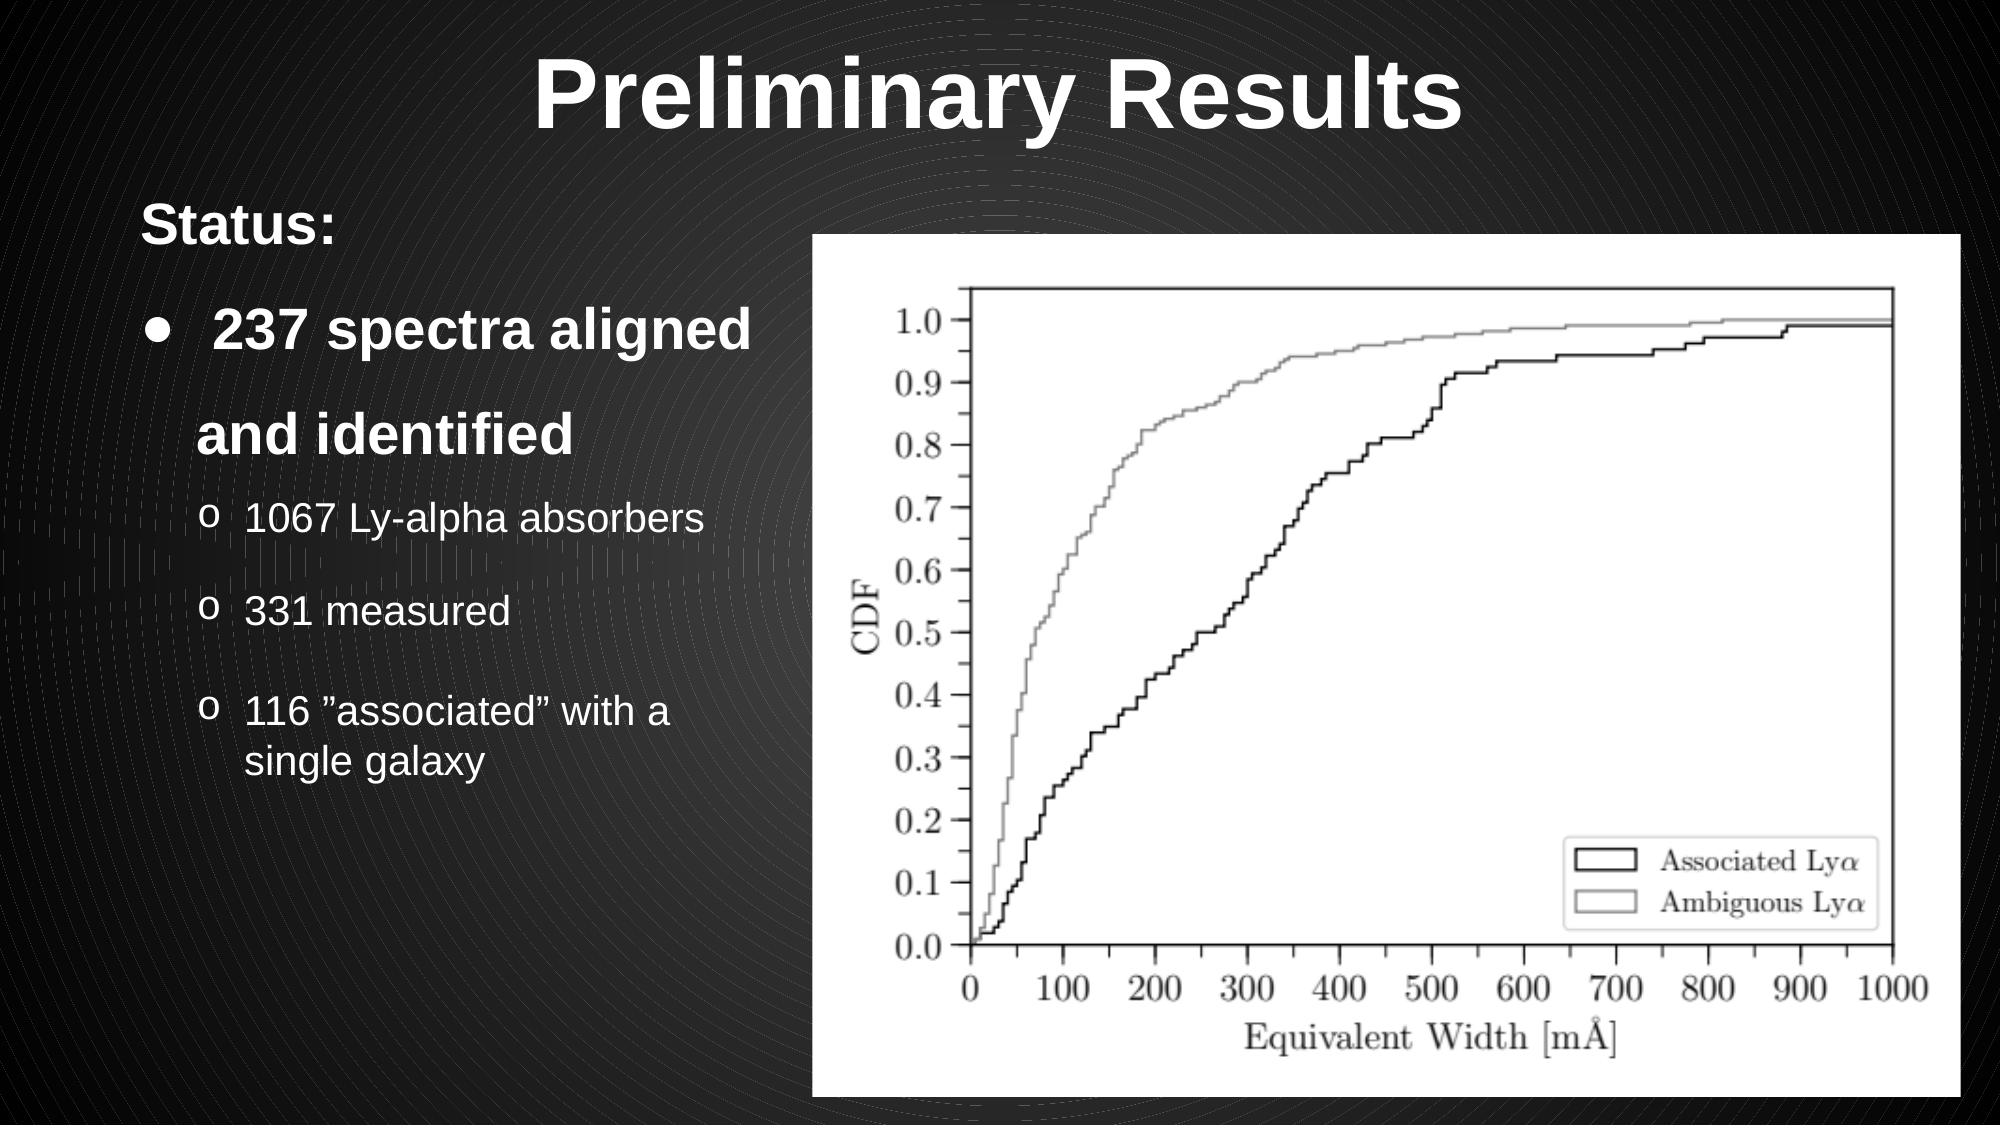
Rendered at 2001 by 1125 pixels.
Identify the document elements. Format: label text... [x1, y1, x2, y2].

text_box Preliminary Results [518, 21, 1481, 156]
text_box 331 measured 116 ”associated” with a single galaxy [124, 518, 800, 870]
list Status: 237 spectra aligned and identified 1067 Ly-alpha absorbers [125, 136, 825, 425]
picture [812, 234, 1961, 1097]
